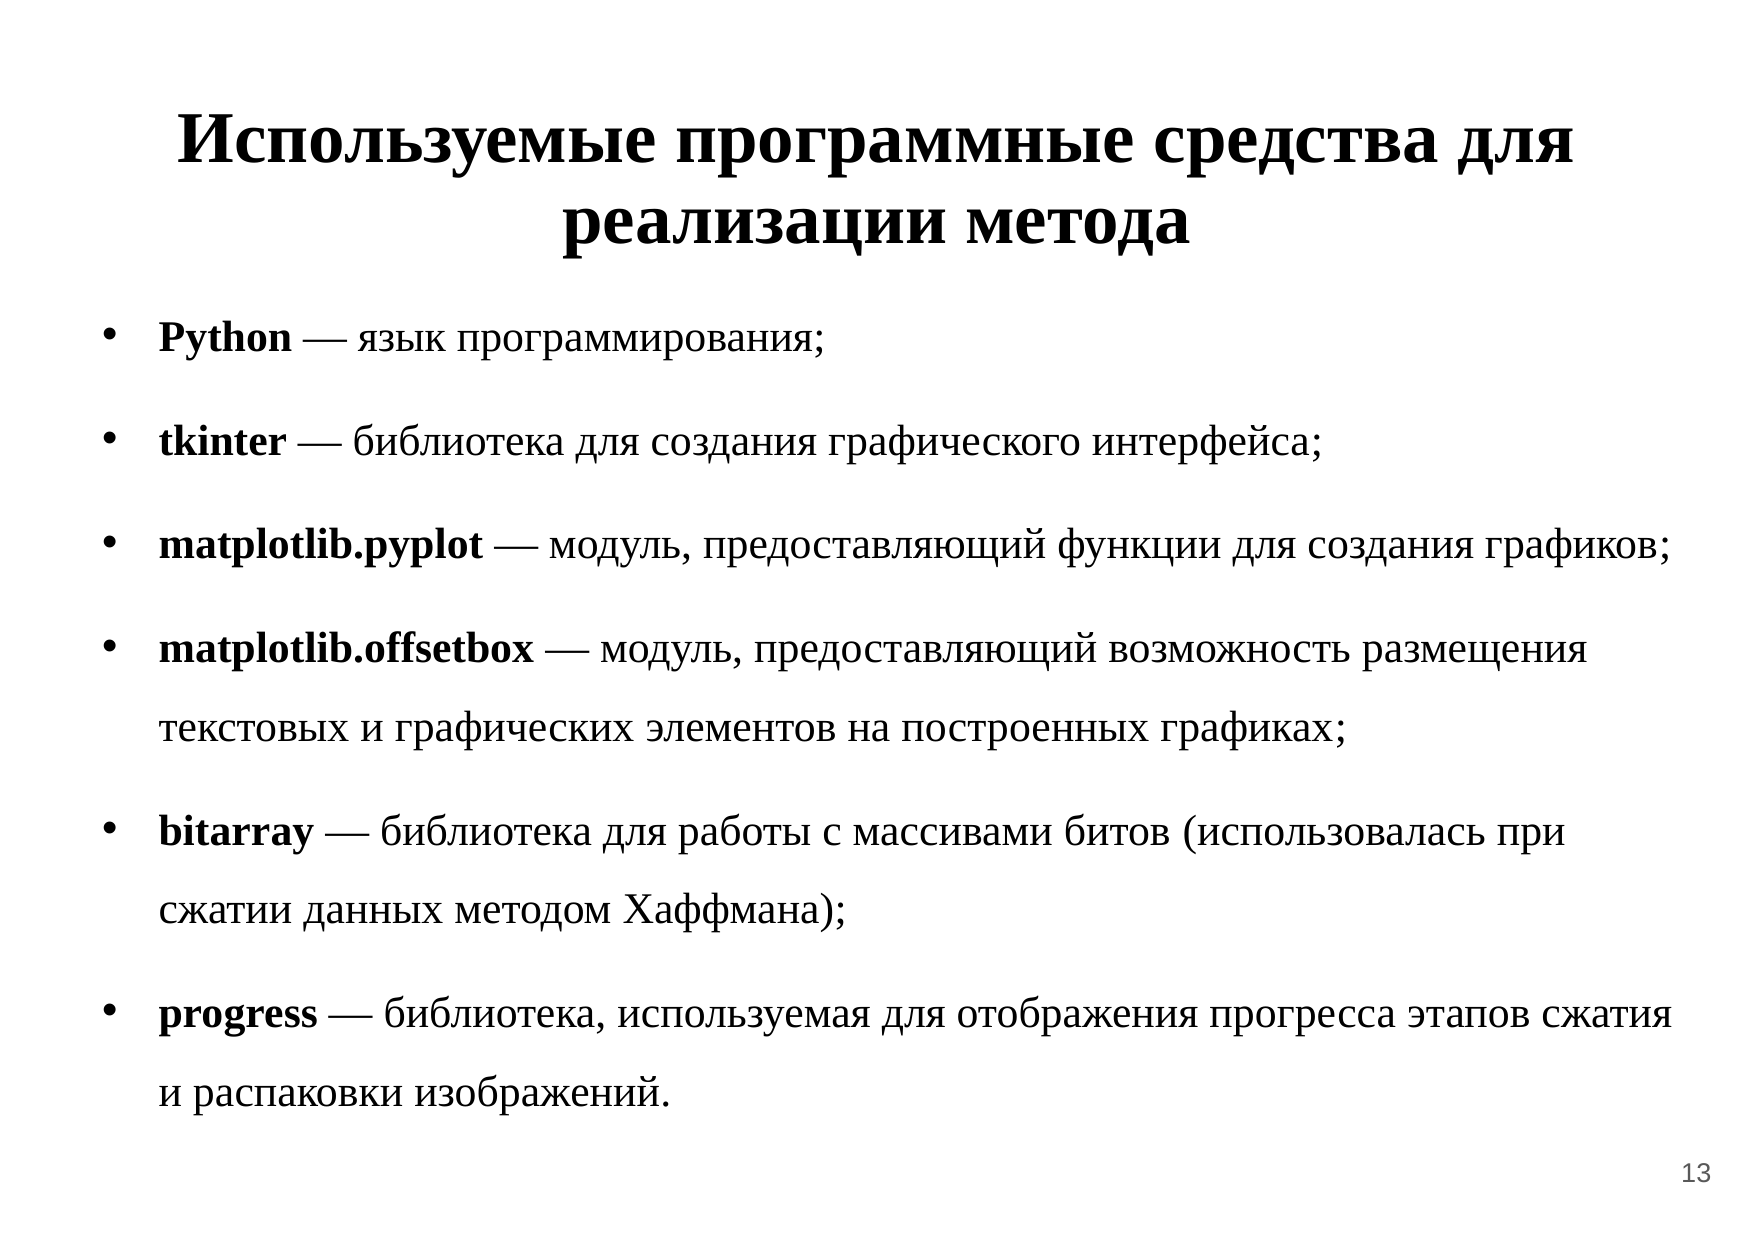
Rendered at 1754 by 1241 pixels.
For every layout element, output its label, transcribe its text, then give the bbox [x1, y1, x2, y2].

slide_number 13 [1625, 1124, 1731, 1220]
text_box Python — язык программирования; tkinter — библиотека для создания графического интерфейса; matplotlib.pyplot — модуль, предоставляющий функции для создания графиков; matplotlib.offsetbox — модуль, предоставляющий возможность размещения текстовых и графических элементов на построенных графиках; bitarray — библиотека для работы с массивами битов (использовалась при сжатии данных методом Хаффмана); progress — библиотека, используемая для отображения прогресса этапов сжатия и распаковки изображений. [63, 263, 1713, 1133]
text_box Используемые программные средства для реализации метода [39, 81, 1715, 226]
